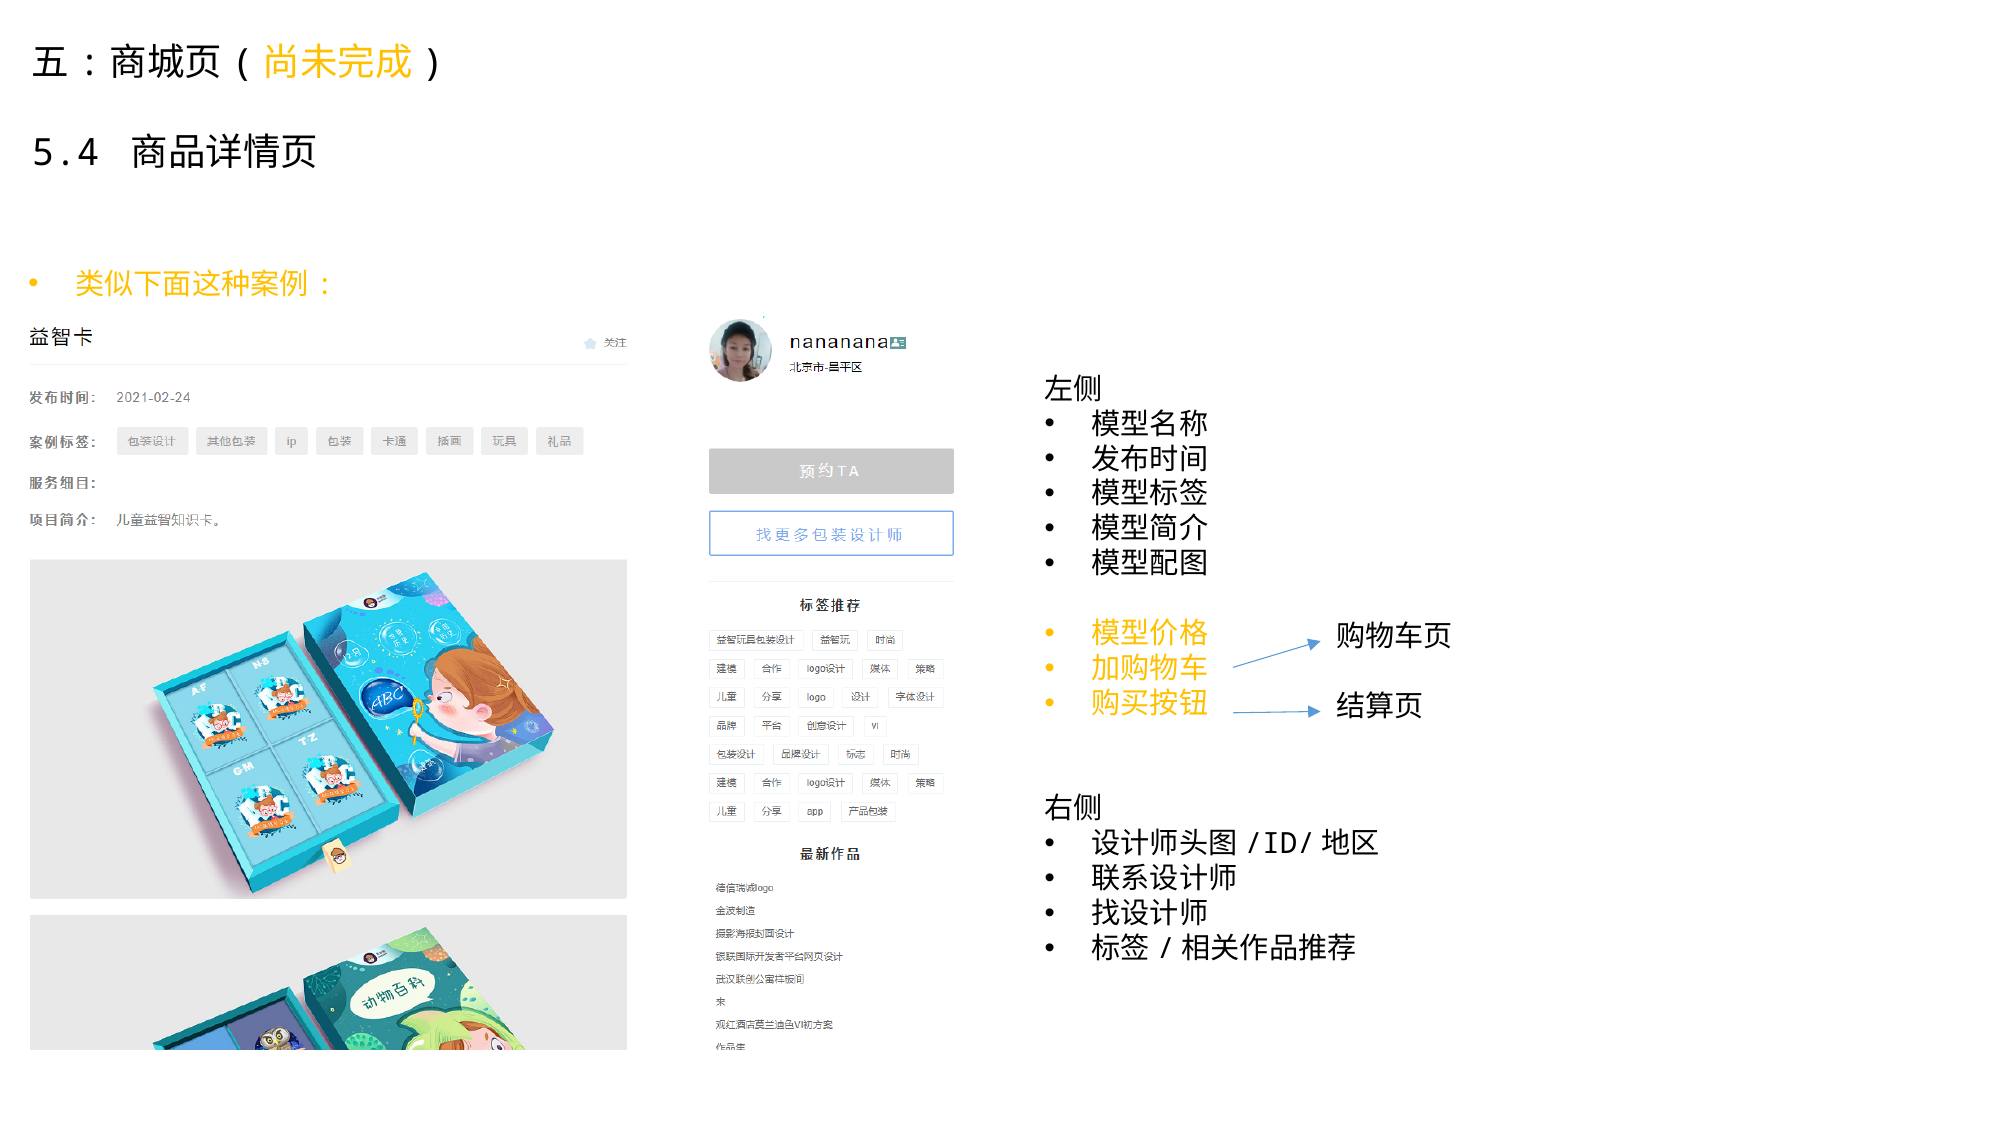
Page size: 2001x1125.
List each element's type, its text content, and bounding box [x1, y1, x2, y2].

picture [16, 316, 970, 1050]
text_box 类似下面这种案例: [13, 257, 349, 308]
text_box 五:商城页(尚未完成) 5.4 商品详情页 [17, 30, 891, 180]
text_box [1232, 641, 1321, 668]
text_box 购物车页 结算页 [1321, 609, 1468, 730]
text_box 左侧 模型名称 发布时间 模型标签 模型简介 模型配图 模型价格 加购物车 购买按钮 右侧 设计师头图/ID/地区 联系设计师 找设计师 标签/相关作品推荐 [1029, 362, 1395, 972]
